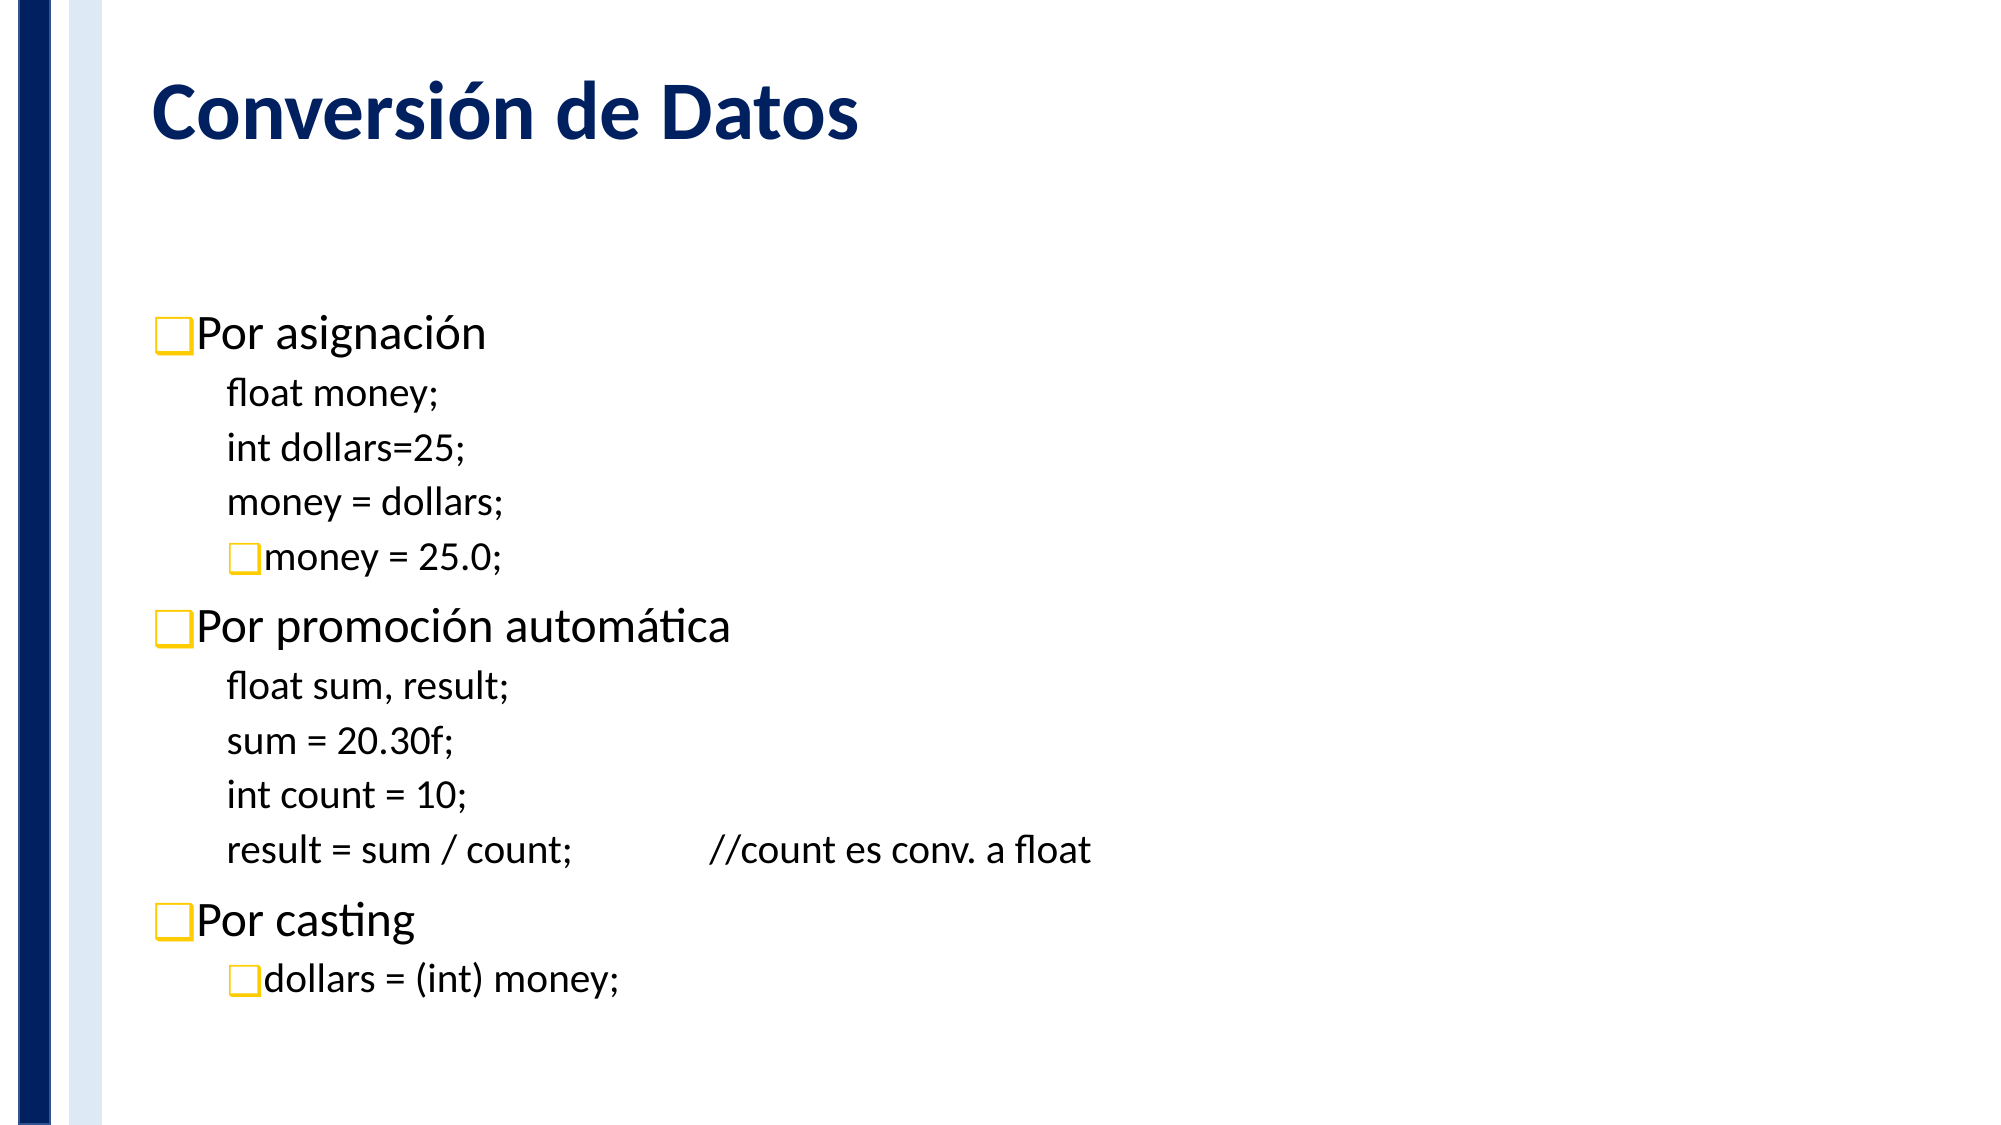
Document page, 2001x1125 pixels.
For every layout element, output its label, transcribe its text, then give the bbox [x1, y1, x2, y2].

list Por asignación float money; int dollars=25; money = dollars; money = 25.0; Por promoción automática float sum, result; sum = 20.30f; int count = 10; result = sum / count; //count es conv. a float Por casting dollars = (int) money; [137, 299, 1863, 1014]
title Conversión de Datos [137, 59, 1863, 278]
